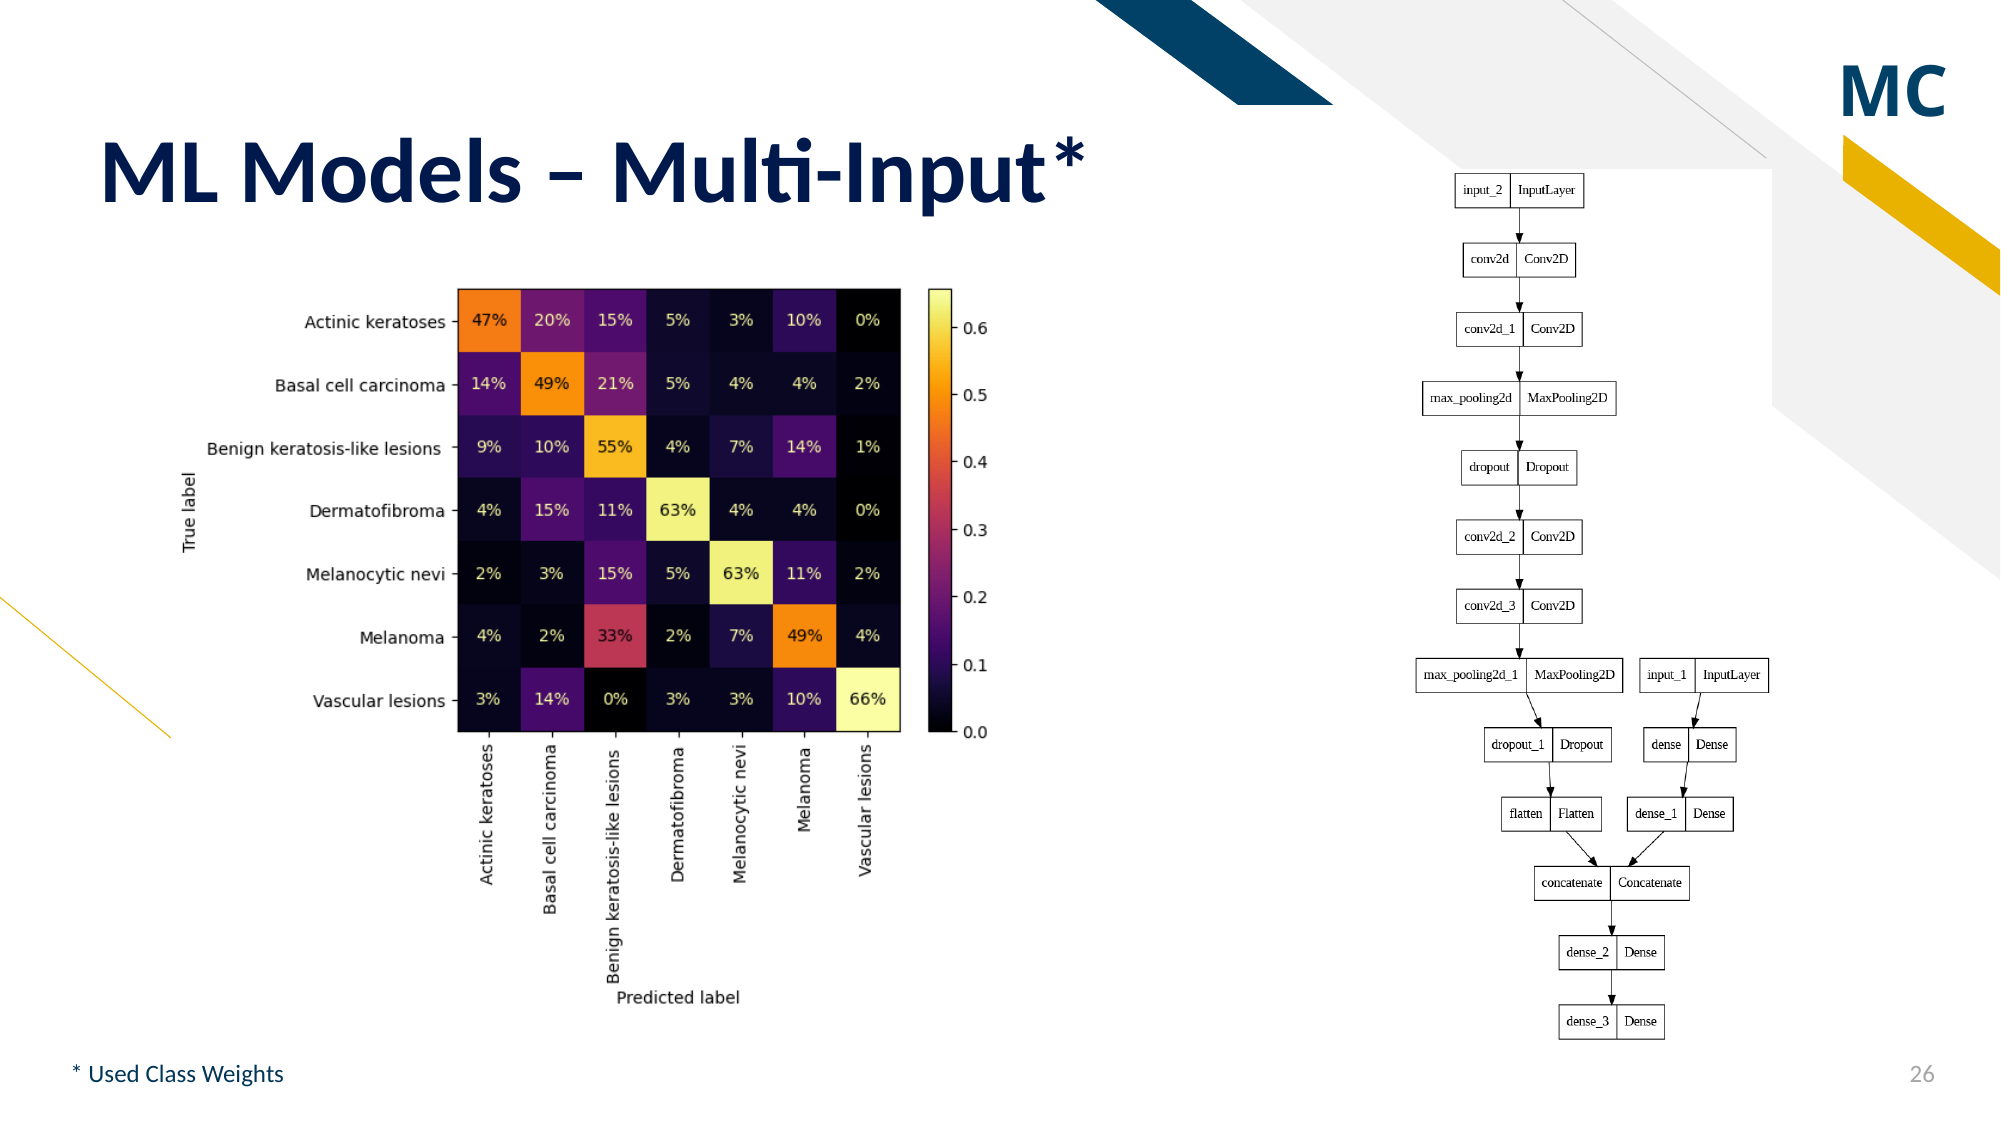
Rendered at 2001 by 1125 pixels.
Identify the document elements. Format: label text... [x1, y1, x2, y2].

picture [1412, 169, 1772, 1043]
footer * Used Class Weights [55, 1042, 731, 1103]
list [171, 279, 1000, 1019]
slide_number 26 [1828, 1042, 1950, 1103]
title ML Models – Multi-Input* [85, 34, 1453, 223]
